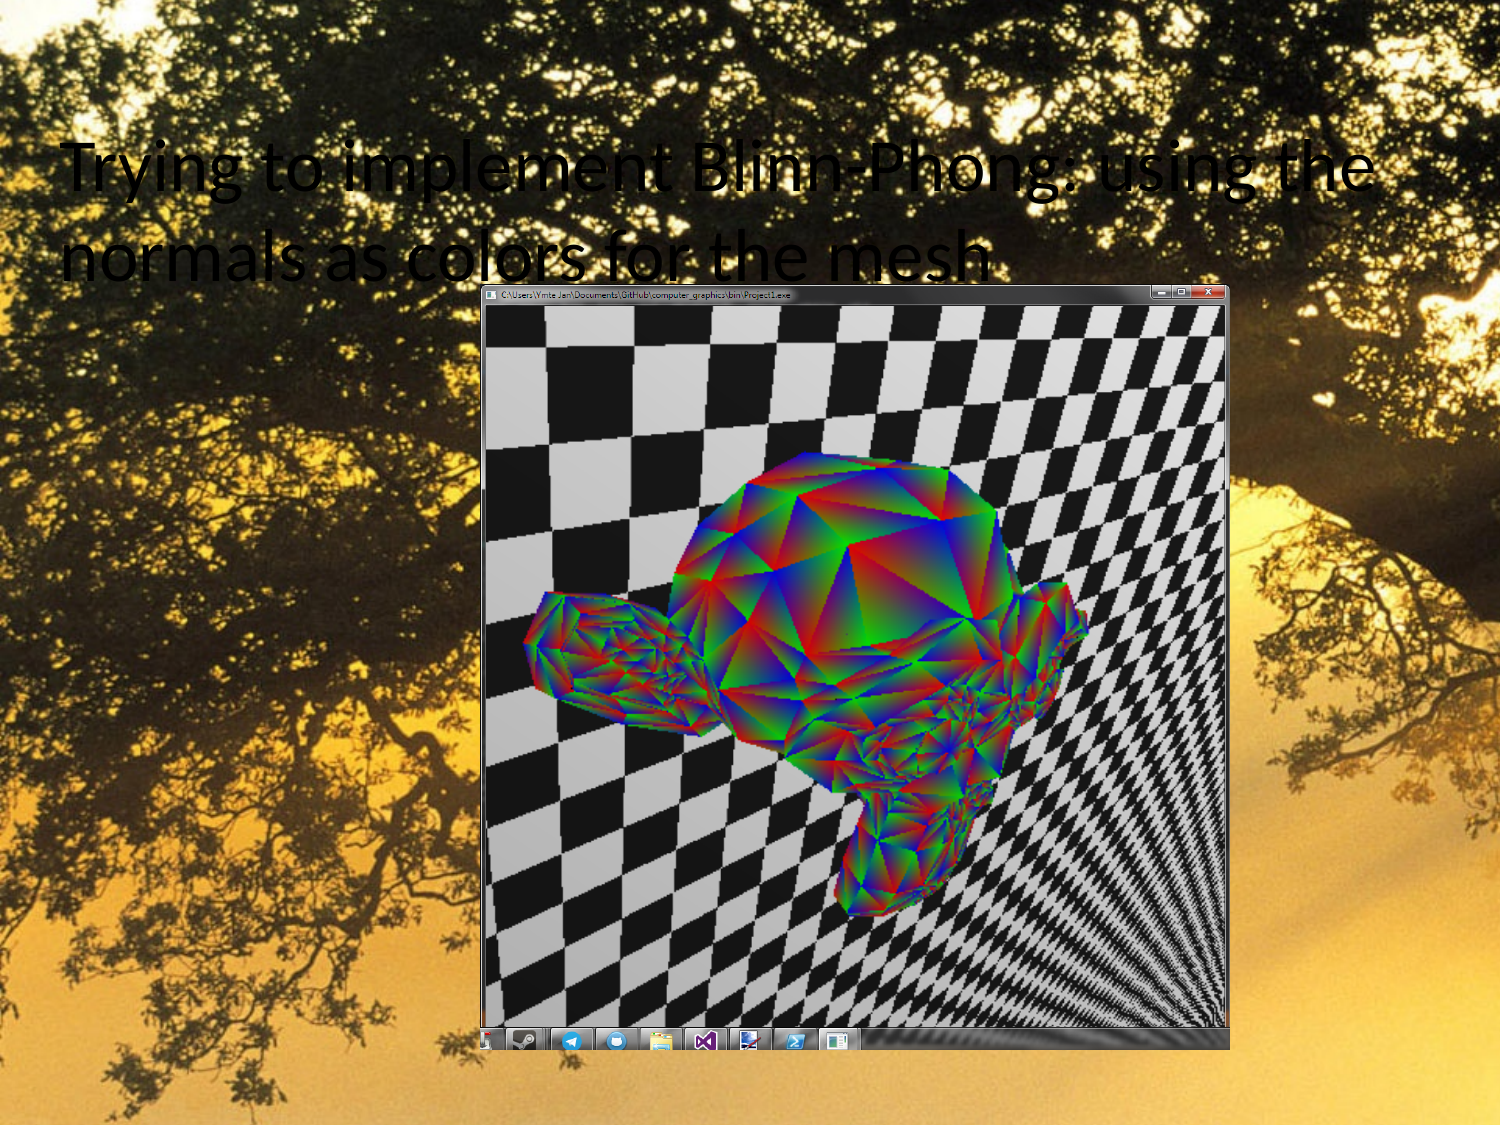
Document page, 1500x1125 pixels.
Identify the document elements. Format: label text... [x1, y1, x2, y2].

text_box Trying to implement Blinn-Phong: using the normals as colors for the mesh [44, 112, 1395, 300]
picture [0, 0, 1500, 1125]
